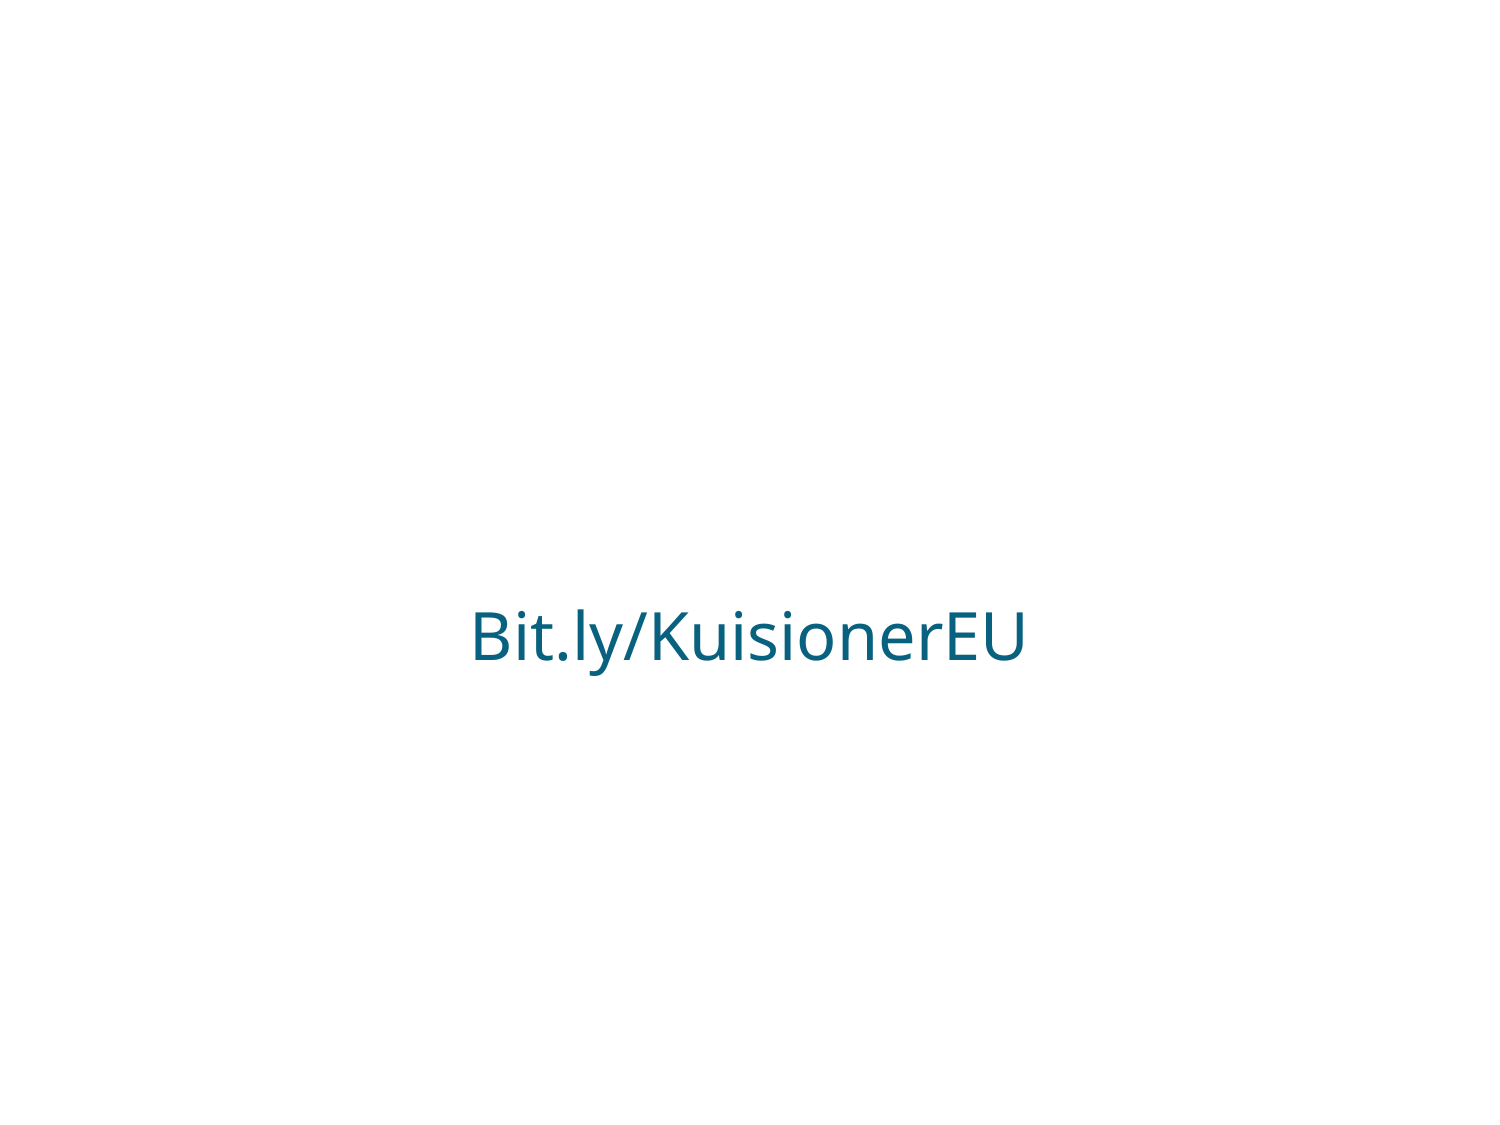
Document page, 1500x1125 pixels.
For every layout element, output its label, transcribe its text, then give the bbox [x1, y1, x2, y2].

list Bit.ly/KuisionerEU [75, 262, 1425, 1005]
